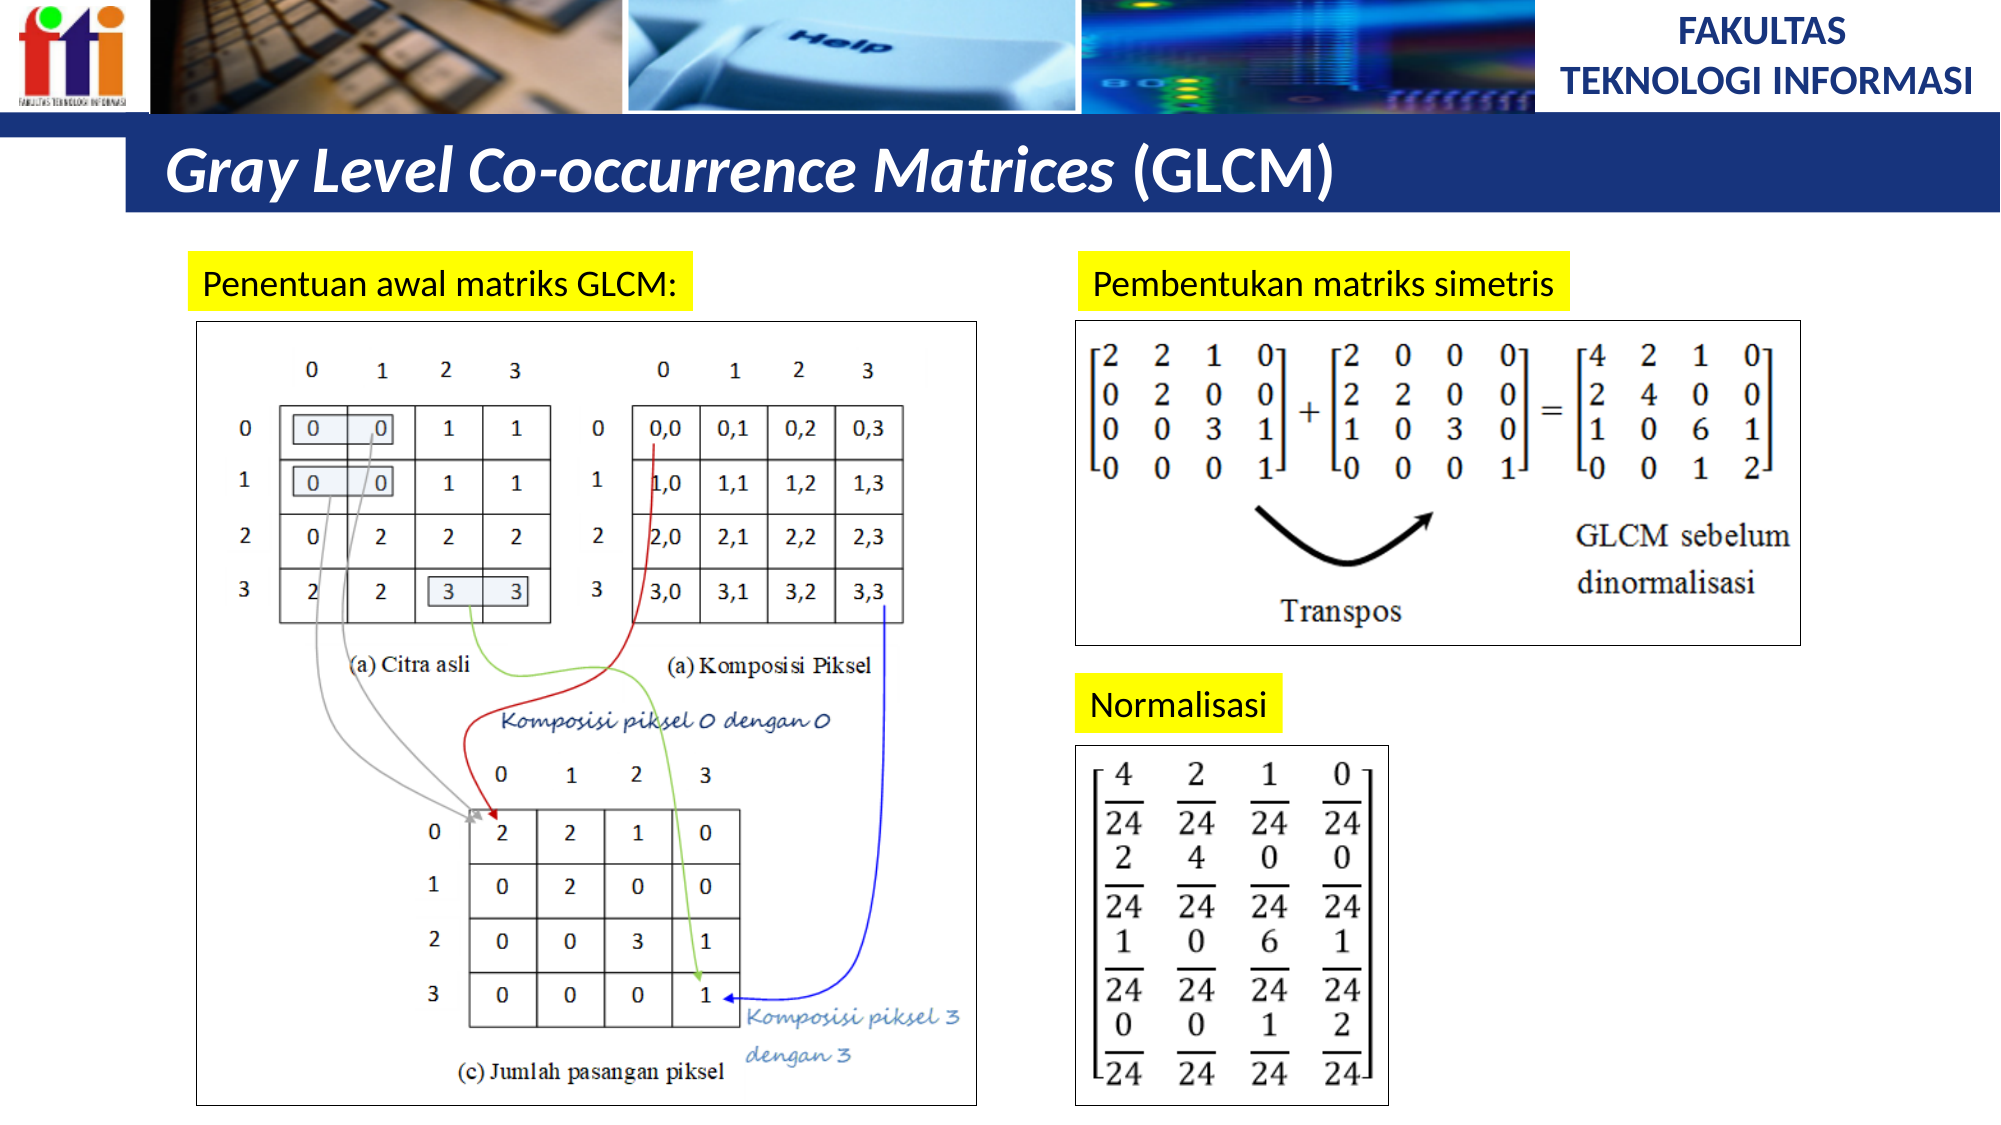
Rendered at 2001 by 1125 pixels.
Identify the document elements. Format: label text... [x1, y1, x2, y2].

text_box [1075, 250, 1801, 646]
picture [19, 6, 126, 106]
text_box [1073, 672, 1390, 1107]
text_box Penentuan awal matriks GLCM: [187, 251, 693, 311]
title Gray Level Co-occurrence Matrices (GLCM) [149, 119, 1934, 213]
picture [149, 0, 1535, 114]
picture [196, 320, 977, 1107]
